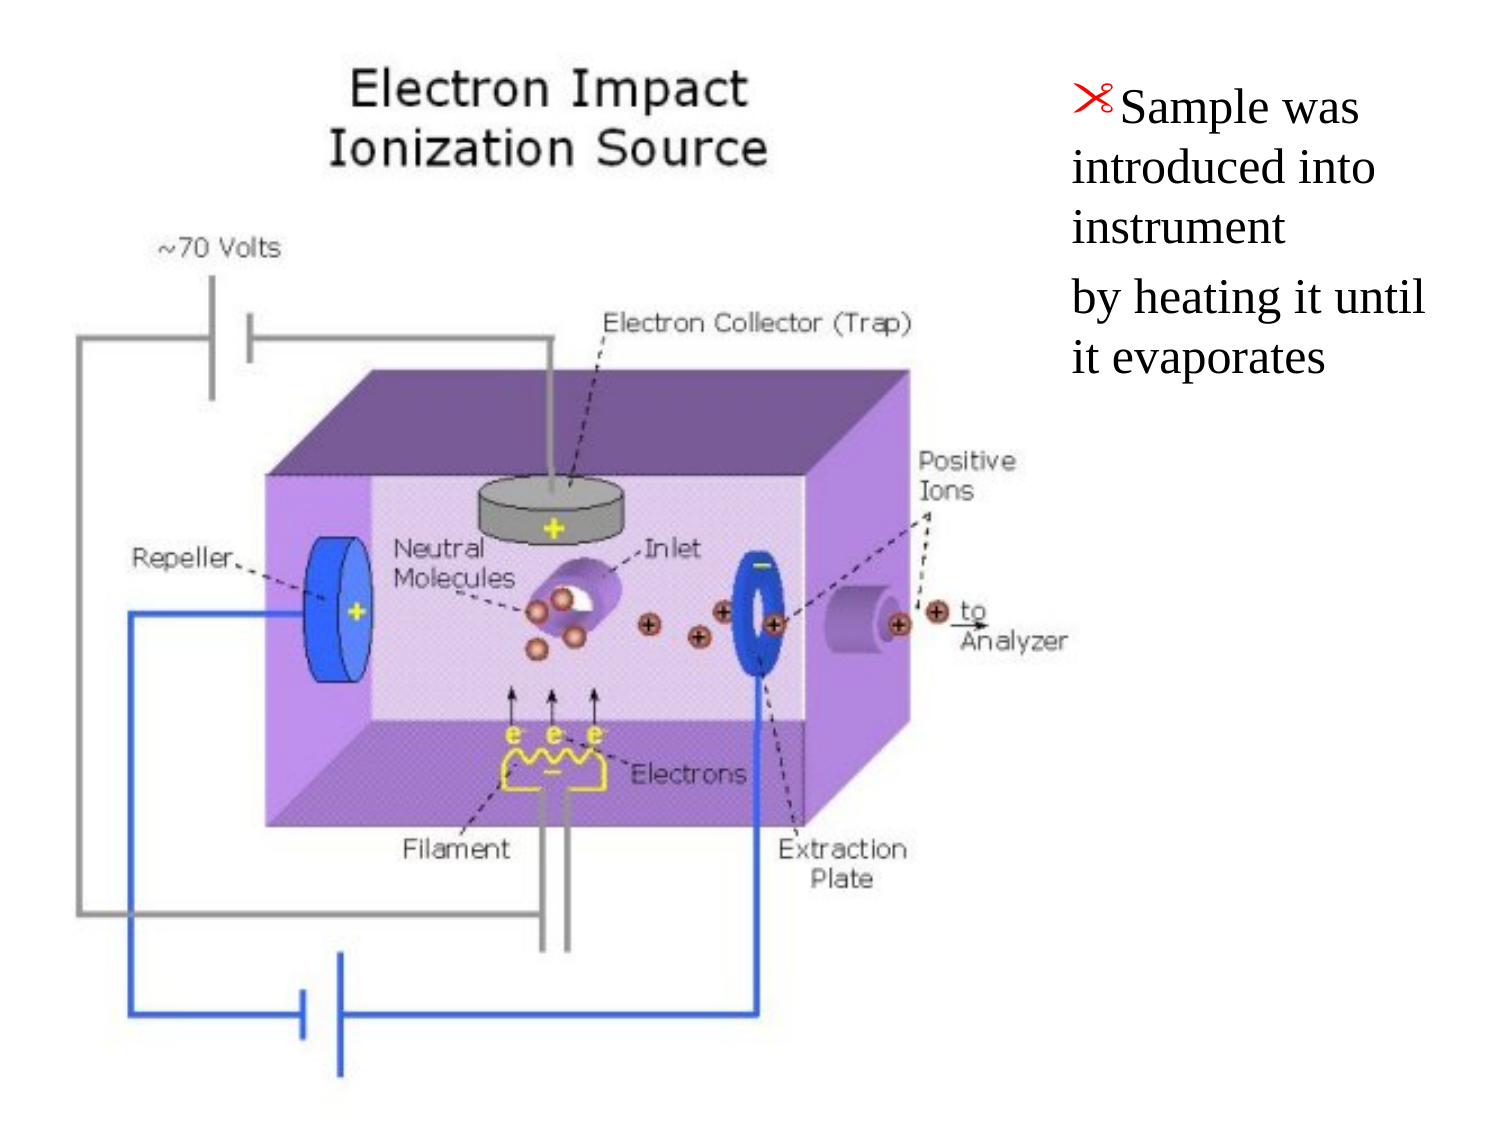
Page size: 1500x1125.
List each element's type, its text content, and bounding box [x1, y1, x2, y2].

text_box Sample was introduced into instrument by heating it until it evaporates [1125, 66, 1445, 476]
picture [0, 0, 1125, 1125]
